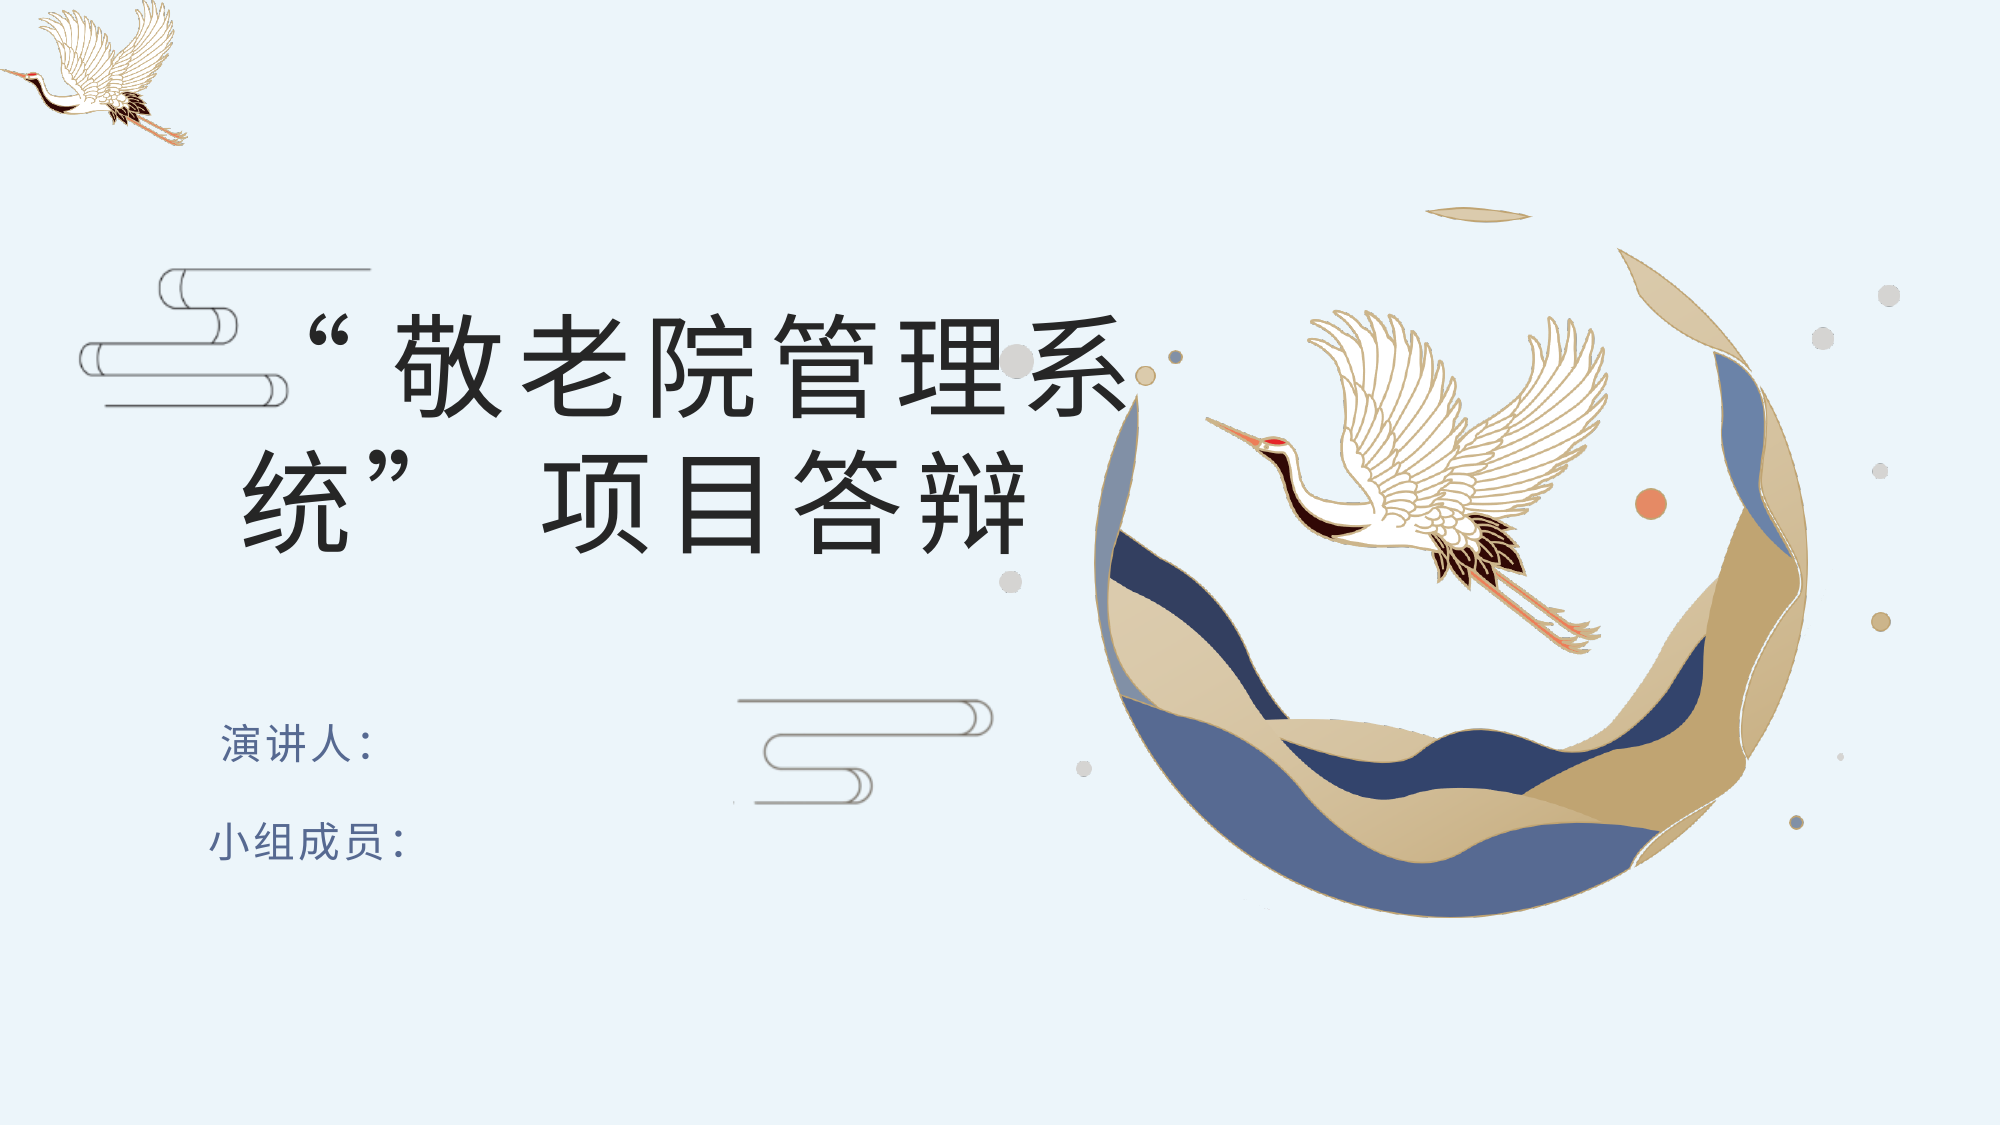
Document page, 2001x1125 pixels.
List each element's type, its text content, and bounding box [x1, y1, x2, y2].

list 演讲人： [169, 717, 726, 785]
list 小组成员： [157, 815, 947, 944]
picture [45, 228, 391, 460]
picture [733, 207, 1900, 918]
title “敬老院管理系统” 项目答辩 [225, 285, 1274, 576]
picture [0, 0, 188, 146]
